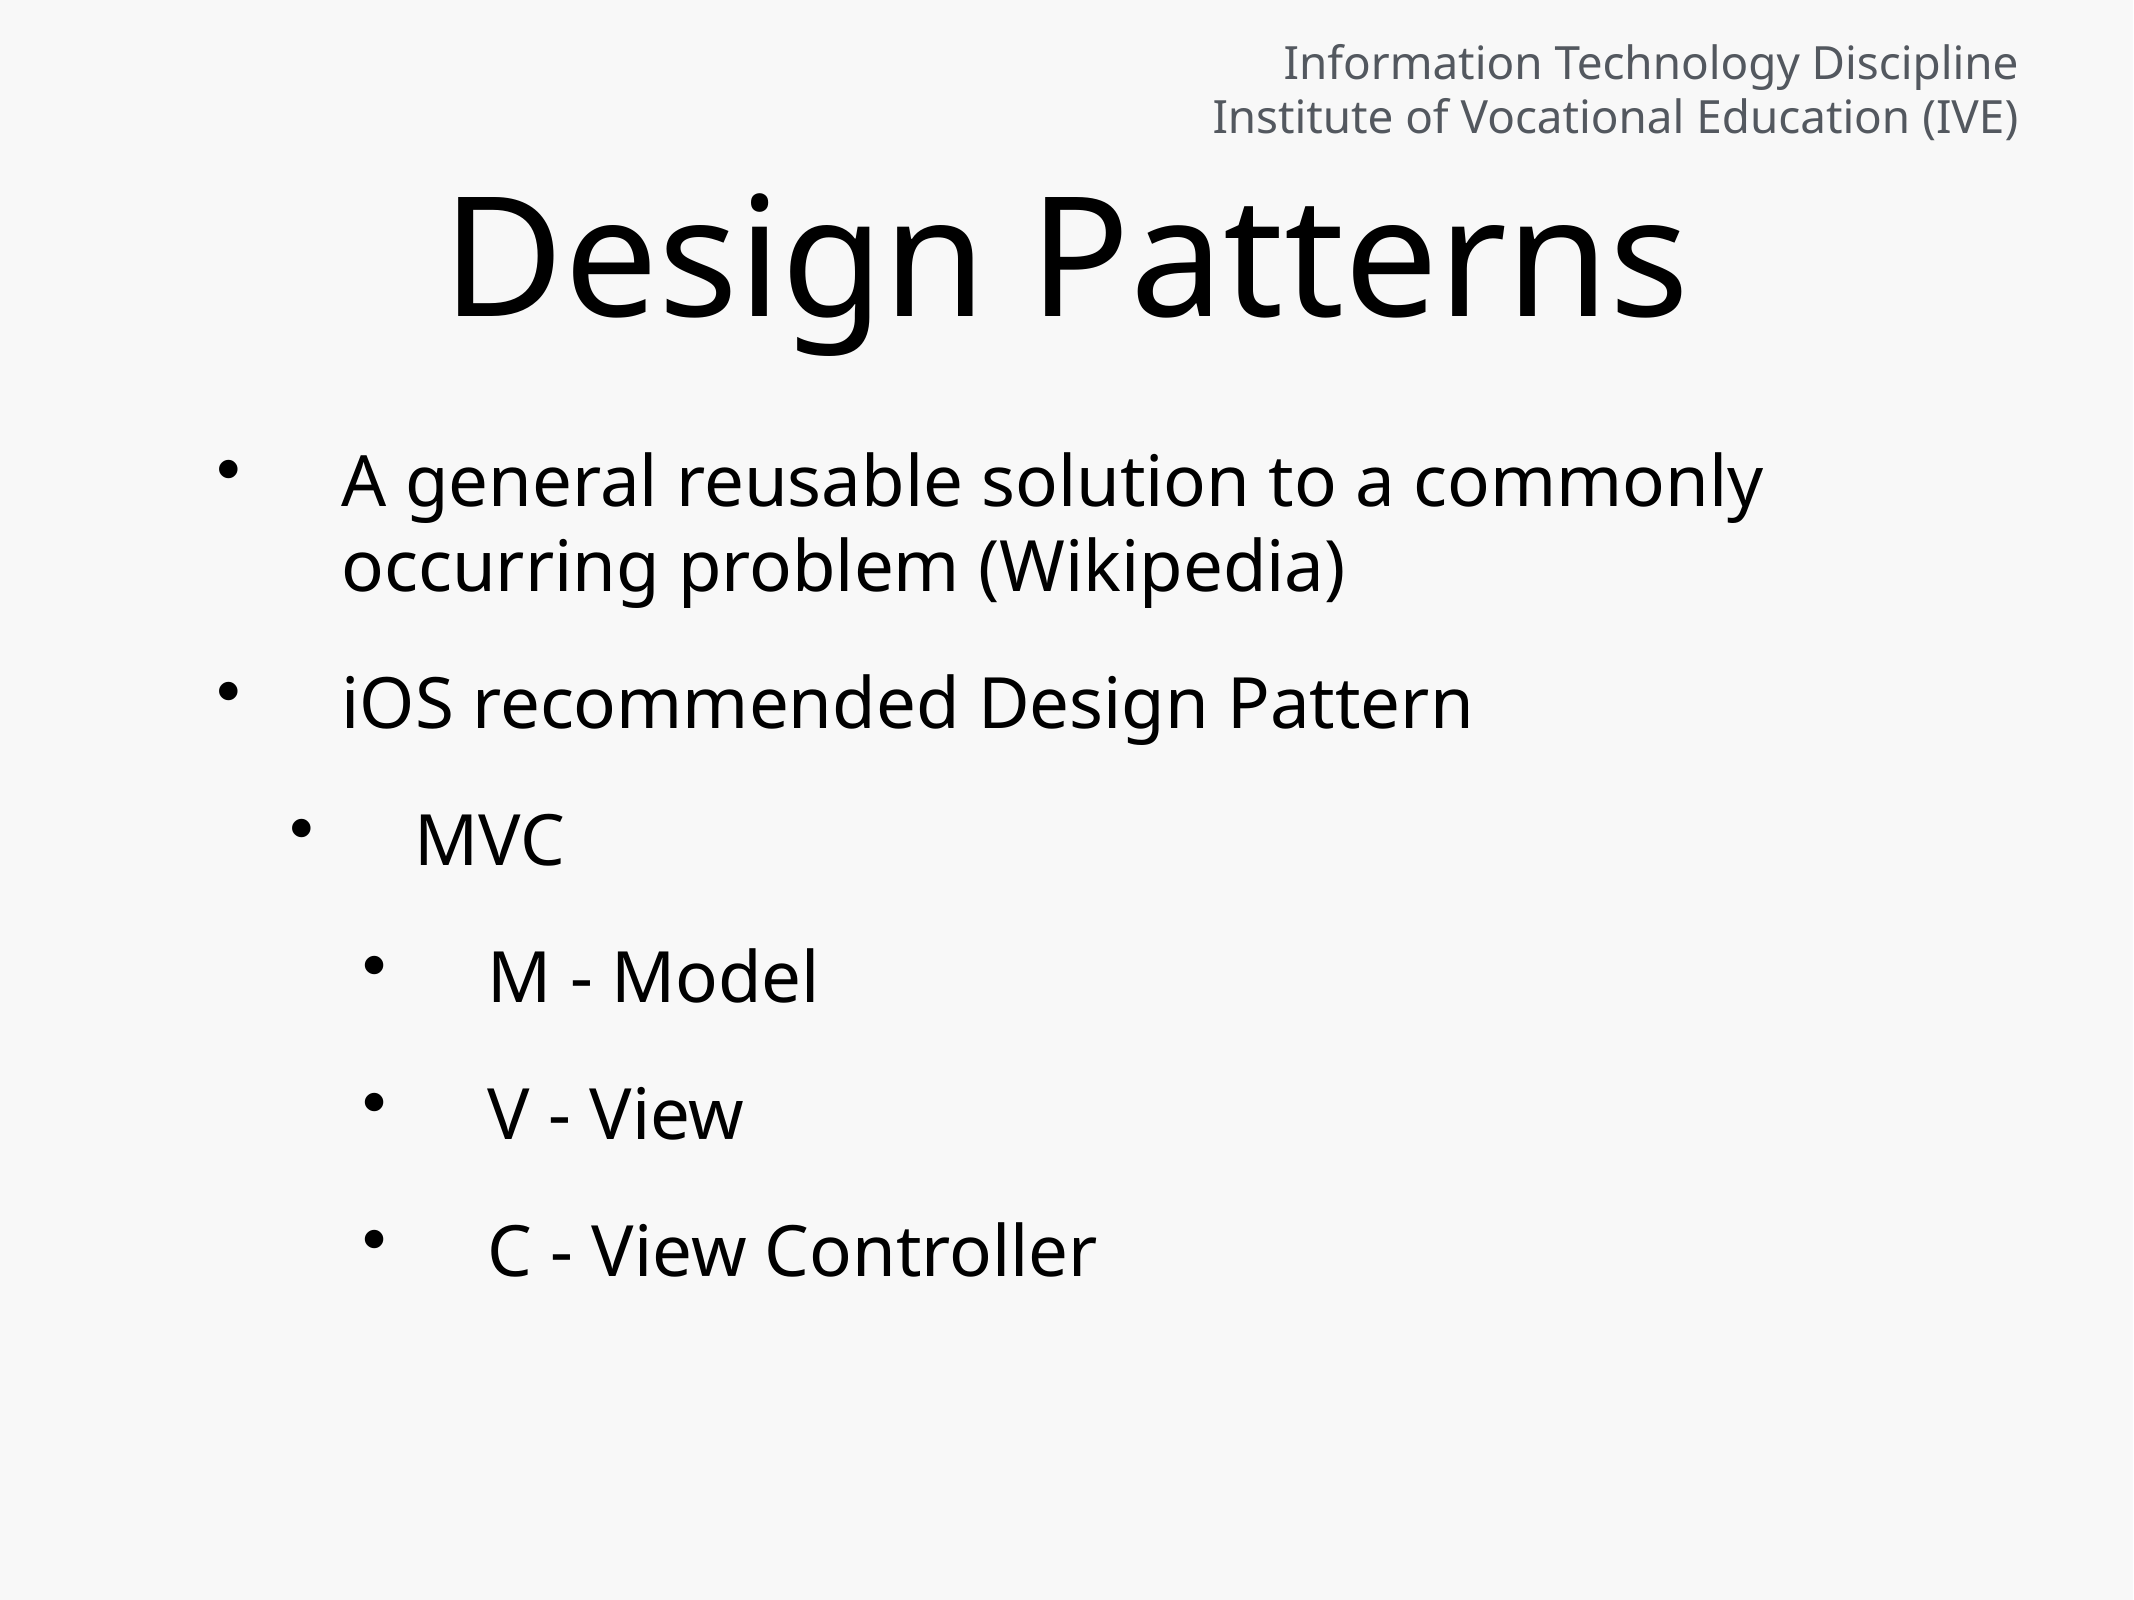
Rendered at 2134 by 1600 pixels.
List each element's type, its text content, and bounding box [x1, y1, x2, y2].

title Design Patterns [155, 72, 1978, 428]
list A general reusable solution to a commonly occurring problem (Wikipedia) iOS recommended Design Pattern MVC M - Model V - View C - View Controller [155, 428, 1978, 1459]
